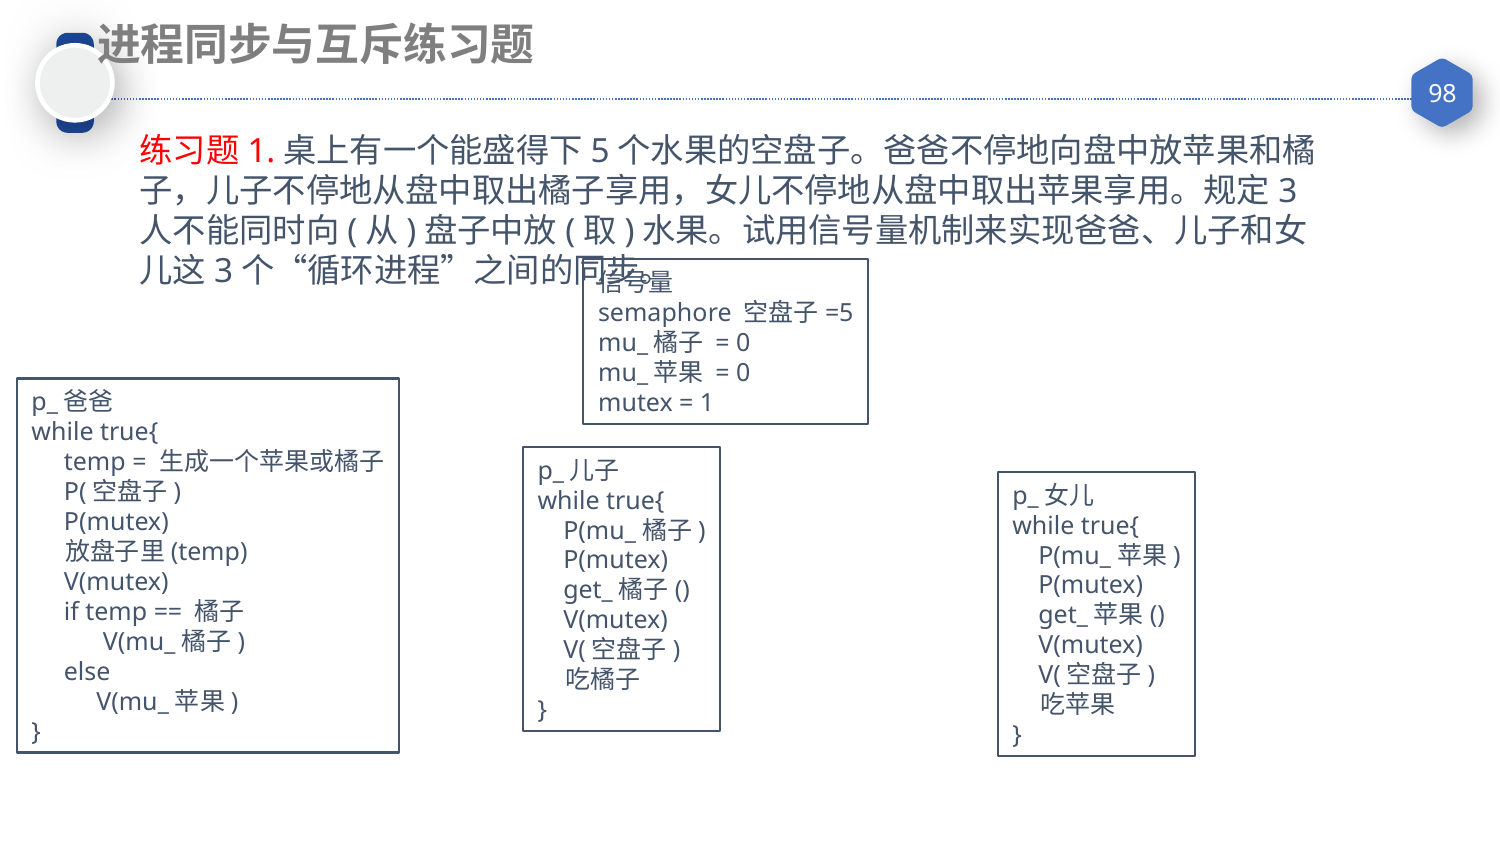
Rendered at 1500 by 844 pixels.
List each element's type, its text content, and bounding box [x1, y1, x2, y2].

text_box 练习题1.桌上有一个能盛得下5个水果的空盘子。爸爸不停地向盘中放苹果和橘子，儿子不停地从盘中取出橘子享用，女儿不停地从盘中取出苹果享用。规定3人不能同时向(从)盘子中放(取)水果。试用信号量机制来实现爸爸、儿子和女儿这3个“循环进程”之间的同步。 [125, 121, 1339, 297]
text_box p_儿子 while true{ P(mu_橘子) P(mutex) get_橘子() V(mutex) V(空盘子) 吃橘子 } [522, 446, 721, 732]
text_box p_爸爸 while true{ temp = 生成一个苹果或橘子 P(空盘子) P(mutex) 放盘子里(temp) V(mutex) if temp == 橘子 V(mu_橘子) else V(mu_苹果) } [16, 378, 400, 753]
text_box 信号量 semaphore 空盘子=5 mu_橘子 = 0 mu_苹果 = 0 mutex = 1 [583, 259, 869, 424]
text_box 进程同步与互斥练习题 [82, 9, 947, 77]
text_box p_女儿 while true{ P(mu_苹果) P(mutex) get_苹果() V(mutex) V(空盘子) 吃苹果 } [997, 471, 1196, 757]
